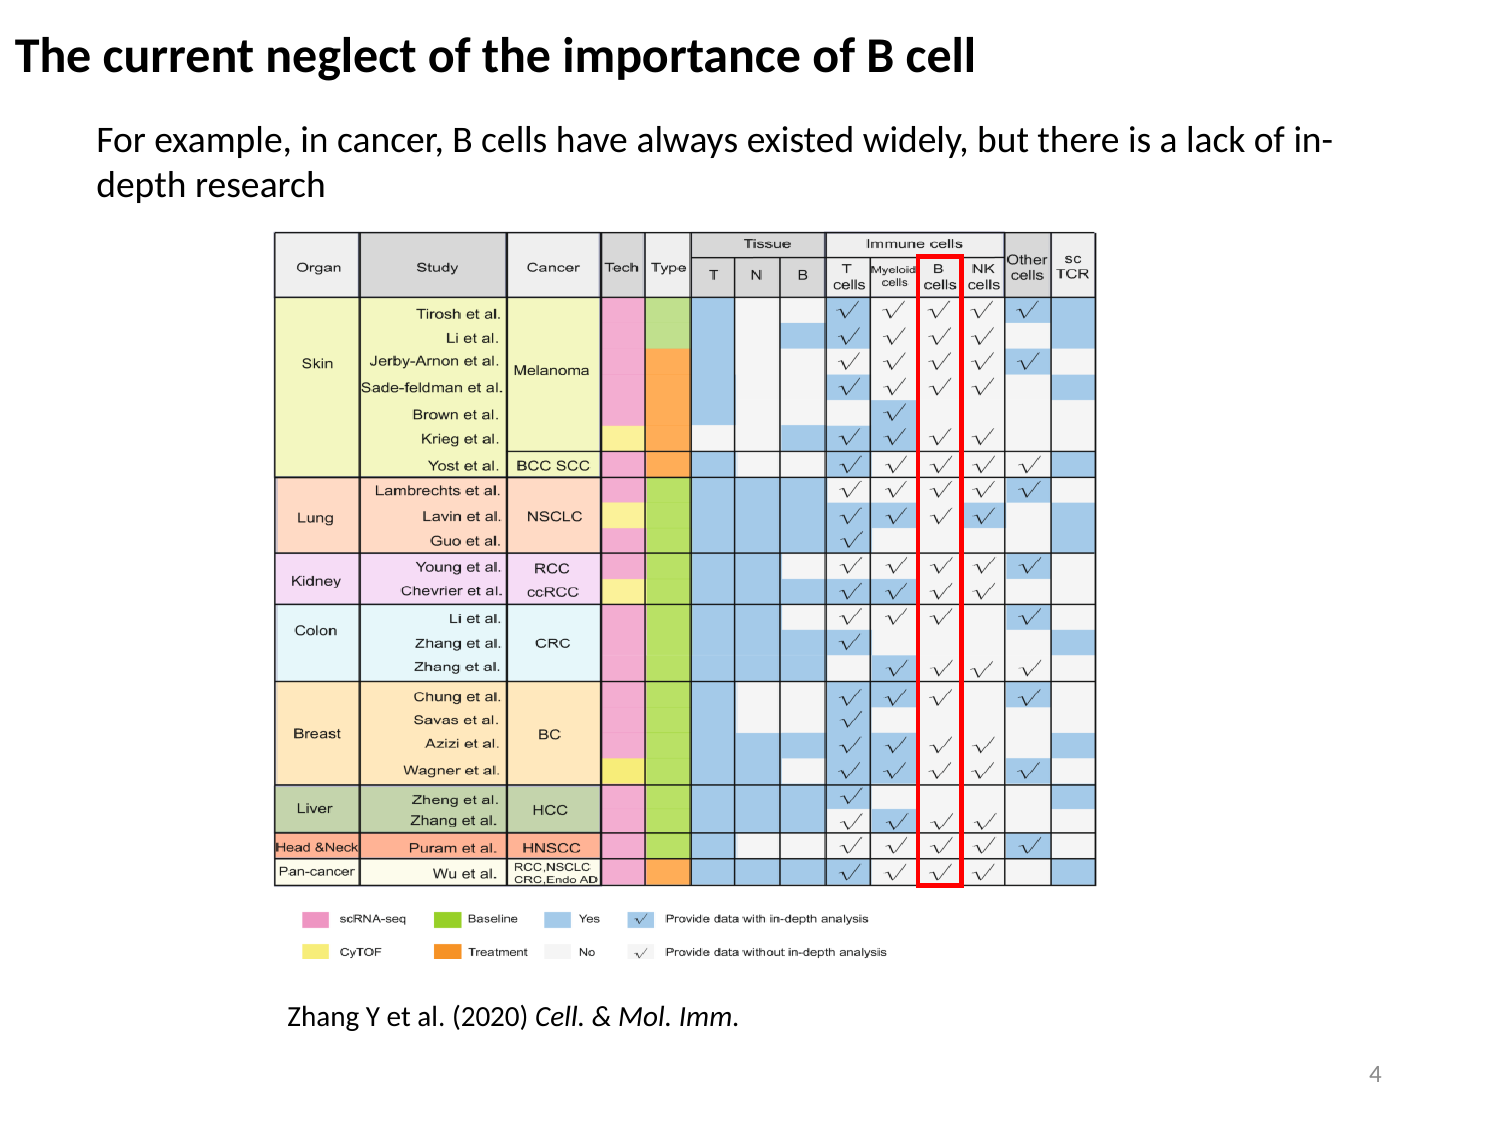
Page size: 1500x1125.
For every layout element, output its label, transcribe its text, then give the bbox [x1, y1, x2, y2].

text_box For example, in cancer, B cells have always existed widely, but there is a lack of in-depth research [81, 107, 1376, 213]
text_box Zhang Y et al. (2020) Cell. & Mol. Imm. [272, 990, 770, 1041]
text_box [272, 226, 1097, 959]
slide_number 4 [1059, 1042, 1397, 1103]
text_box The current neglect of the importance of B cell [0, 21, 1294, 95]
